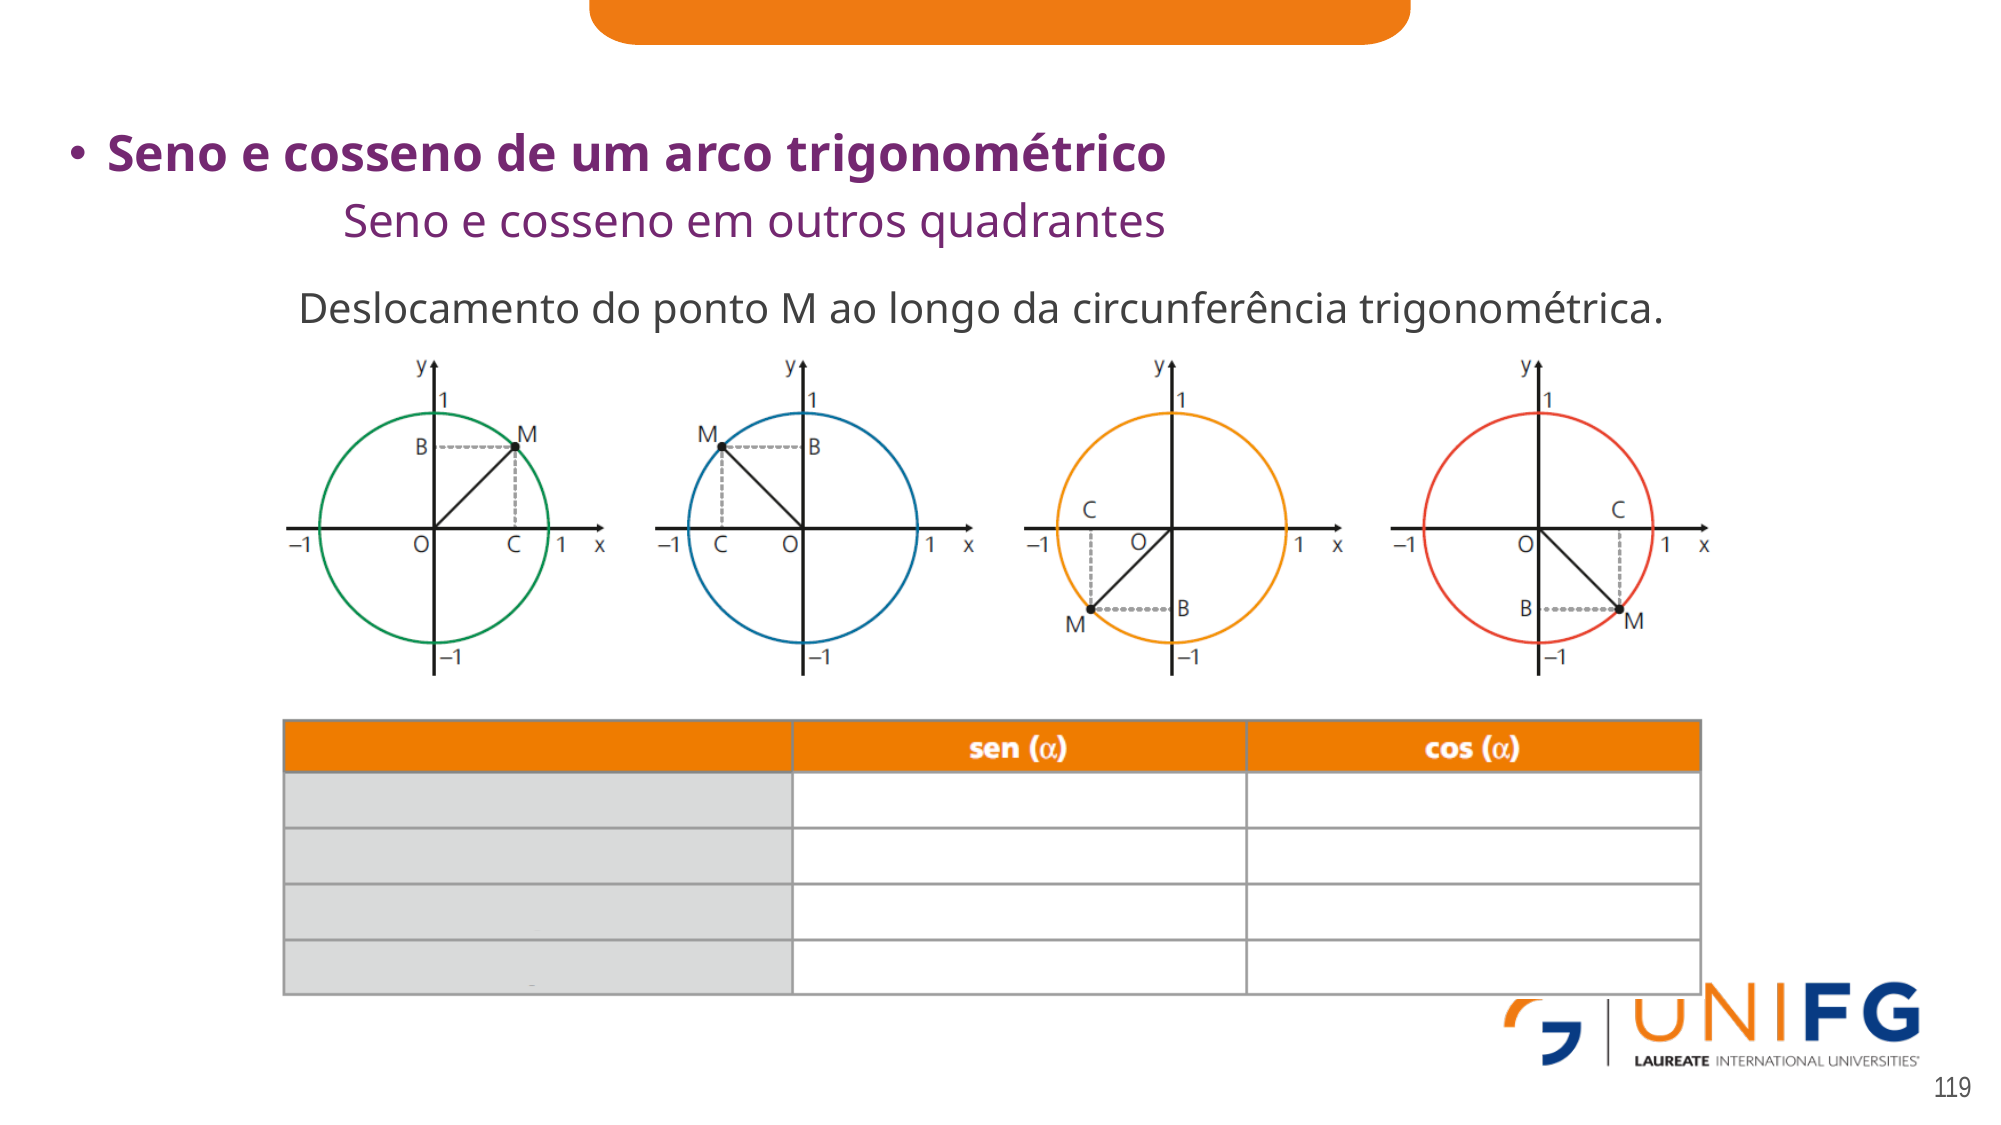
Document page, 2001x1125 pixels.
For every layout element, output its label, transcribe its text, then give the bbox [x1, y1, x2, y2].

picture [1494, 1019, 1928, 1074]
picture [280, 715, 1705, 999]
picture [284, 355, 1723, 677]
list Seno e cosseno de um arco trigonométrico [55, 120, 1945, 1019]
text_box Seno e cosseno em outros quadrantes [328, 184, 1483, 255]
text_box Deslocamento do ponto M ao longo da circunferência trigonométrica. [283, 274, 1702, 340]
